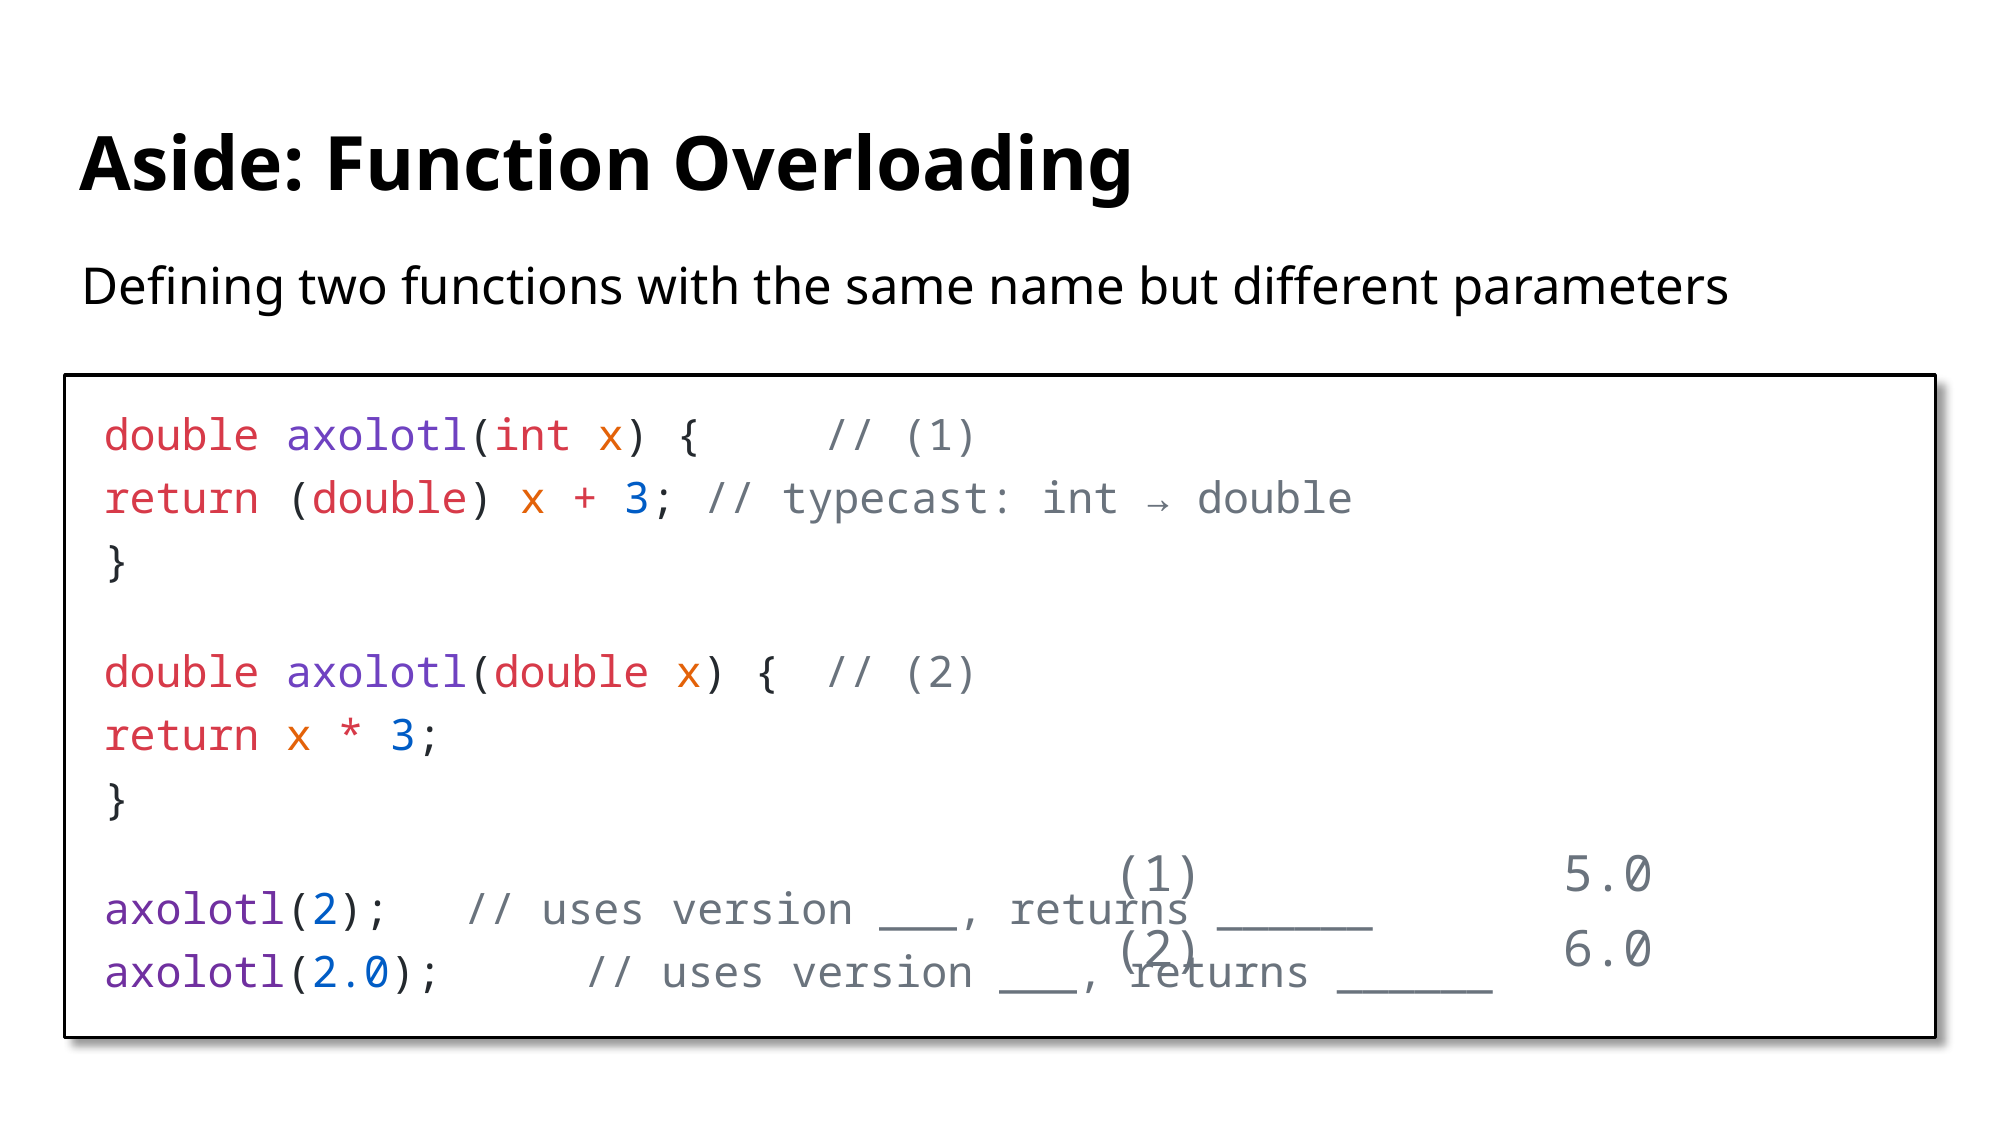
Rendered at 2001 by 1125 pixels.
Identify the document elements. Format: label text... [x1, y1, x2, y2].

list double axolotl(int x) { // (1) return (double) x + 3; // typecast: int → double } double axolotl(double x) { // (2) return x * 3; } axolotl(2); // uses version ___, returns ______ axolotl(2.0); // uses version ___, returns ______ [63, 373, 1937, 1039]
title Aside: Function Overloading [64, 103, 1936, 230]
text_box (1) 5.0 (2) 6.0 [924, 810, 1717, 1022]
list Defining two functions with the same name but different parameters [64, 252, 1936, 324]
